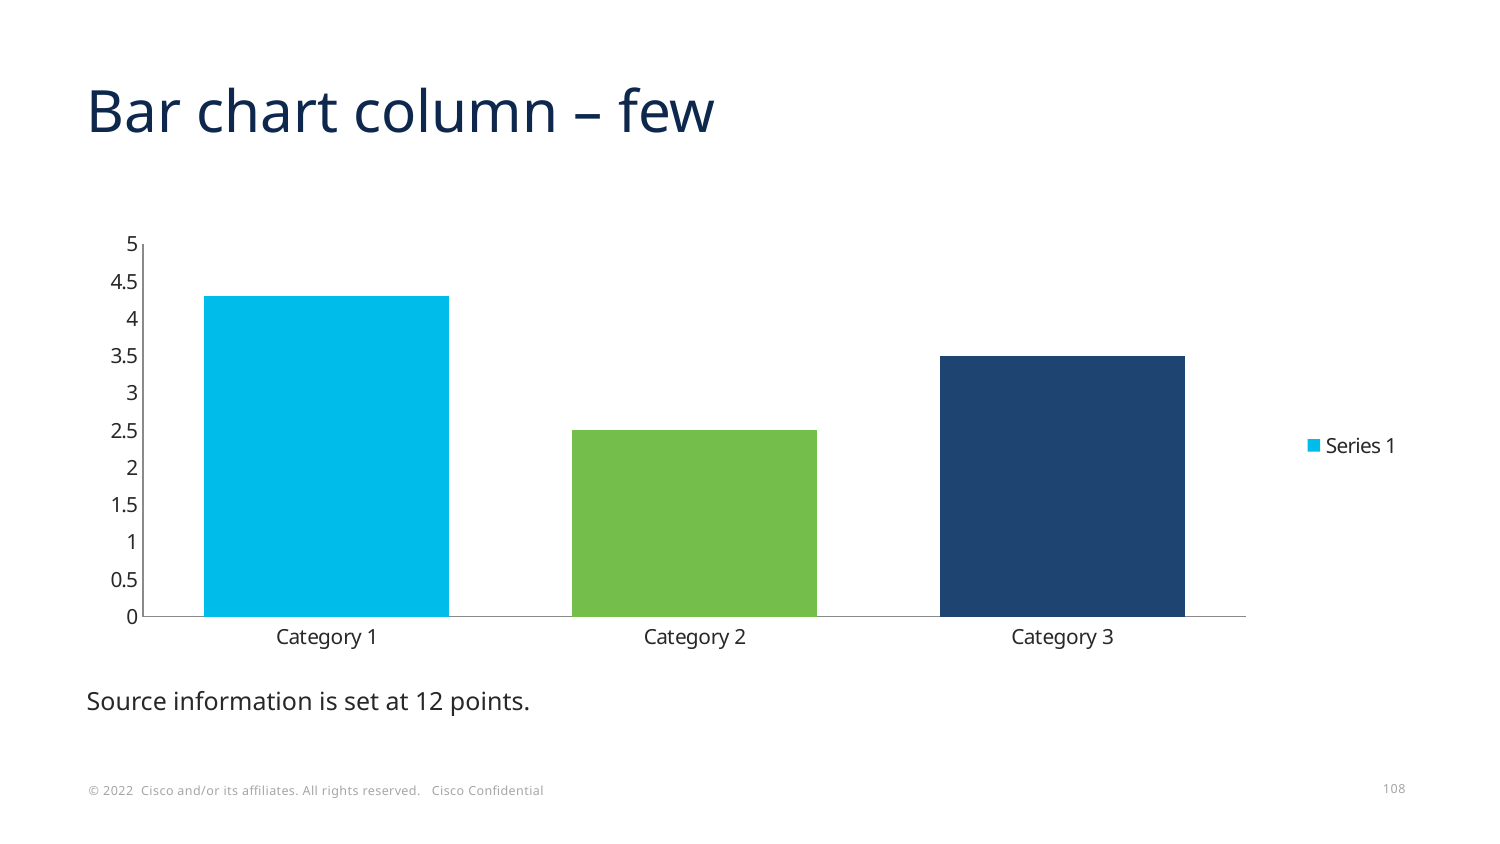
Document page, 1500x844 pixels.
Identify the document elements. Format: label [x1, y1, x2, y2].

text_box [71, 680, 1250, 734]
chart [84, 218, 1416, 673]
title [71, 55, 1441, 176]
